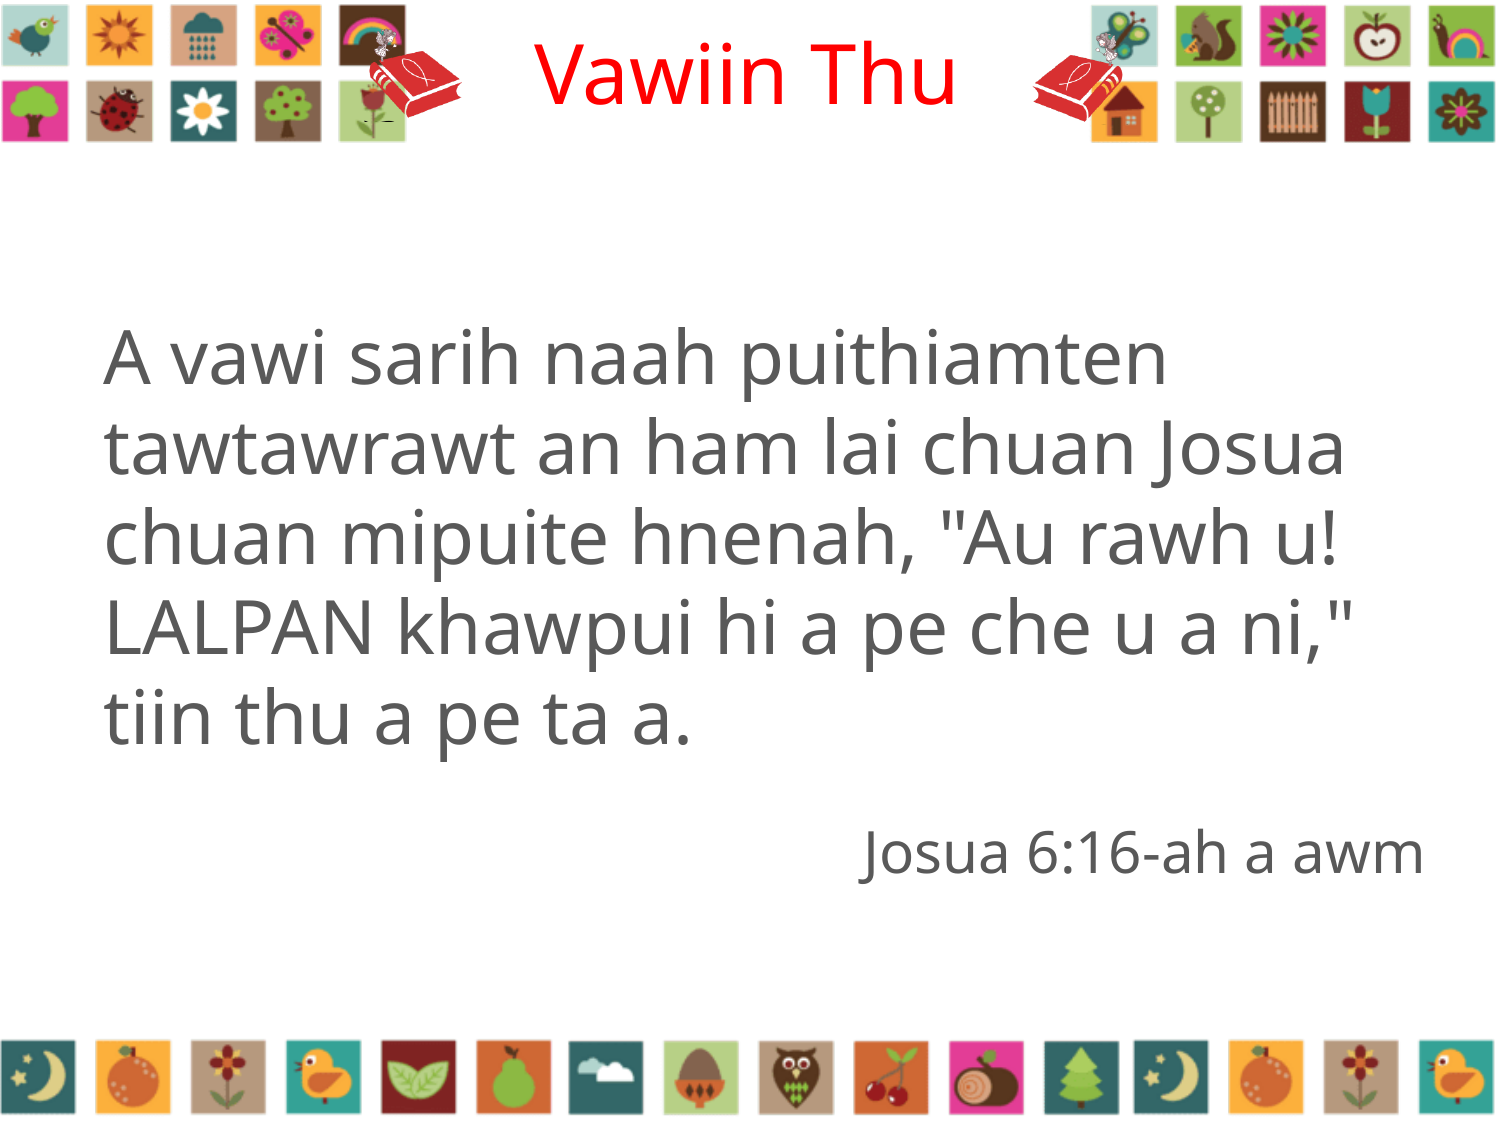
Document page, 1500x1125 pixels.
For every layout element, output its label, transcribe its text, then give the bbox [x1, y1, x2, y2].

text_box Josua 6:16-ah a awm [808, 807, 1441, 893]
text_box Vawiin Thu [492, 13, 1078, 129]
picture [0, 3, 494, 150]
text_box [0, 1028, 1500, 1118]
picture [1000, 3, 1500, 150]
text_box A vawi sarih naah puithiamten tawtawrawt an ham lai chuan Josua chuan mipuite hnenah, "Au rawh u! LALPAN khawpui hi a pe che u a ni," tiin thu a pe ta a. [88, 302, 1436, 768]
